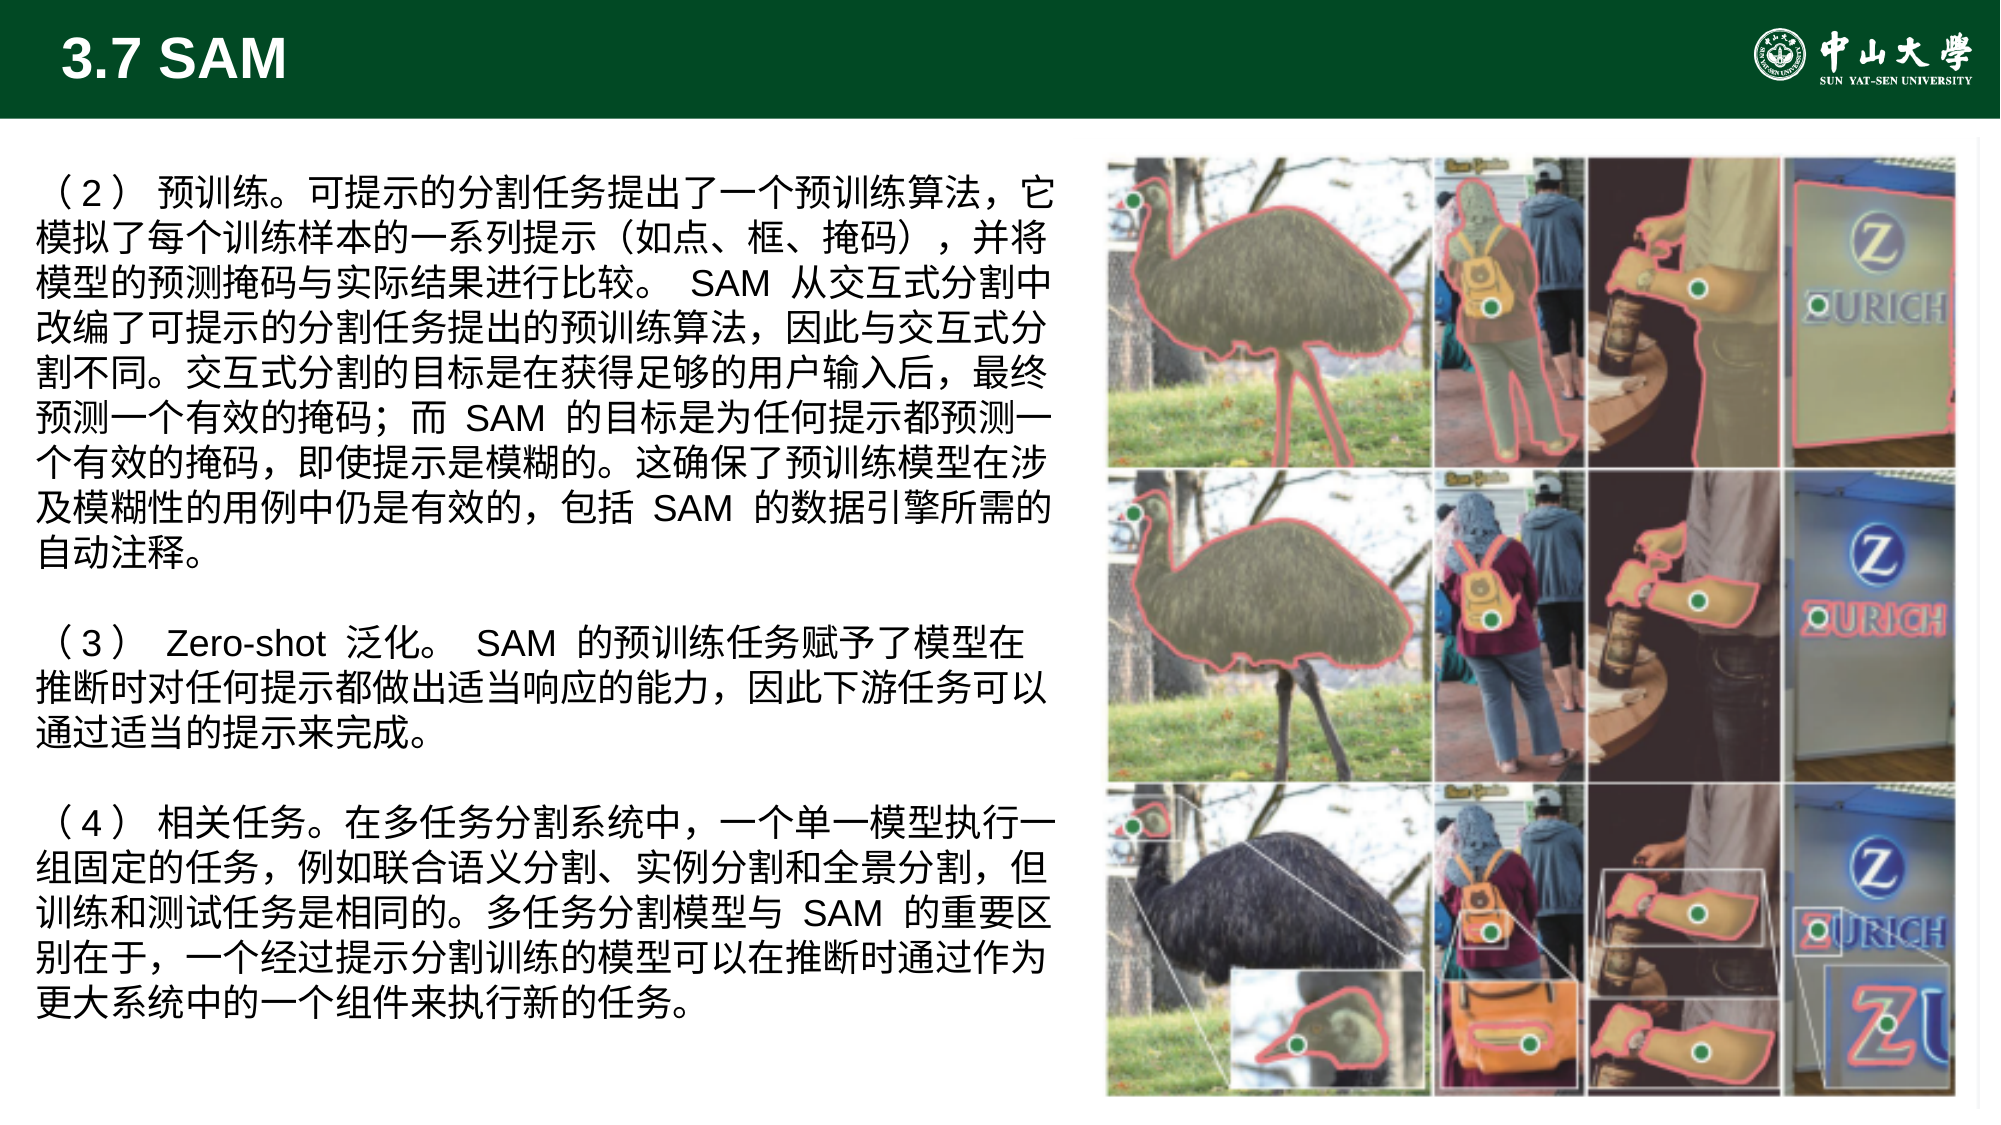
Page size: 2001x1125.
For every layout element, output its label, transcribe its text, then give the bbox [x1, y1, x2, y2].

picture [1073, 137, 1980, 1110]
title 3.7 SAM [46, 0, 1723, 119]
picture [1740, 11, 2000, 107]
text_box （2） 预训练。可提示的分割任务提出了一个预训练算法，它模拟了每个训练样本的一系列提示（如点、框、掩码），并将模型的预测掩码与实际结果进行比较。 SAM 从交互式分割中改编了可提示的分割任务提出的预训练算法，因此与交互式分割不同。交互式分割的目标是在获得足够的用户输入后，最终预测一个有效的掩码；而 SAM 的目标是为任何提示都预测一个有效的掩码，即使提示是模糊的。这确保了预训练模型在涉及模糊性的用例中仍是有效的，包括 SAM 的数据引擎所需的自动注释。 （3） Zero-shot 泛化。 SAM 的预训练任务赋予了模型在推断时对任何提示都做出适当响应的能力，因此下游任务可以通过适当的提示来完成。 （4） 相关任务。在多任务分割系统中，一个单一模型执行一组固定的任务，例如联合语义分割、实例分割和全景分割，但 训练和测试任务是相同的。多任务分割模型与 SAM 的重要区别在于，一个经过提示分割训练的模型可以在推断时通过作为更大系统中的一个组件来执行新的任务。 [20, 161, 1073, 1032]
